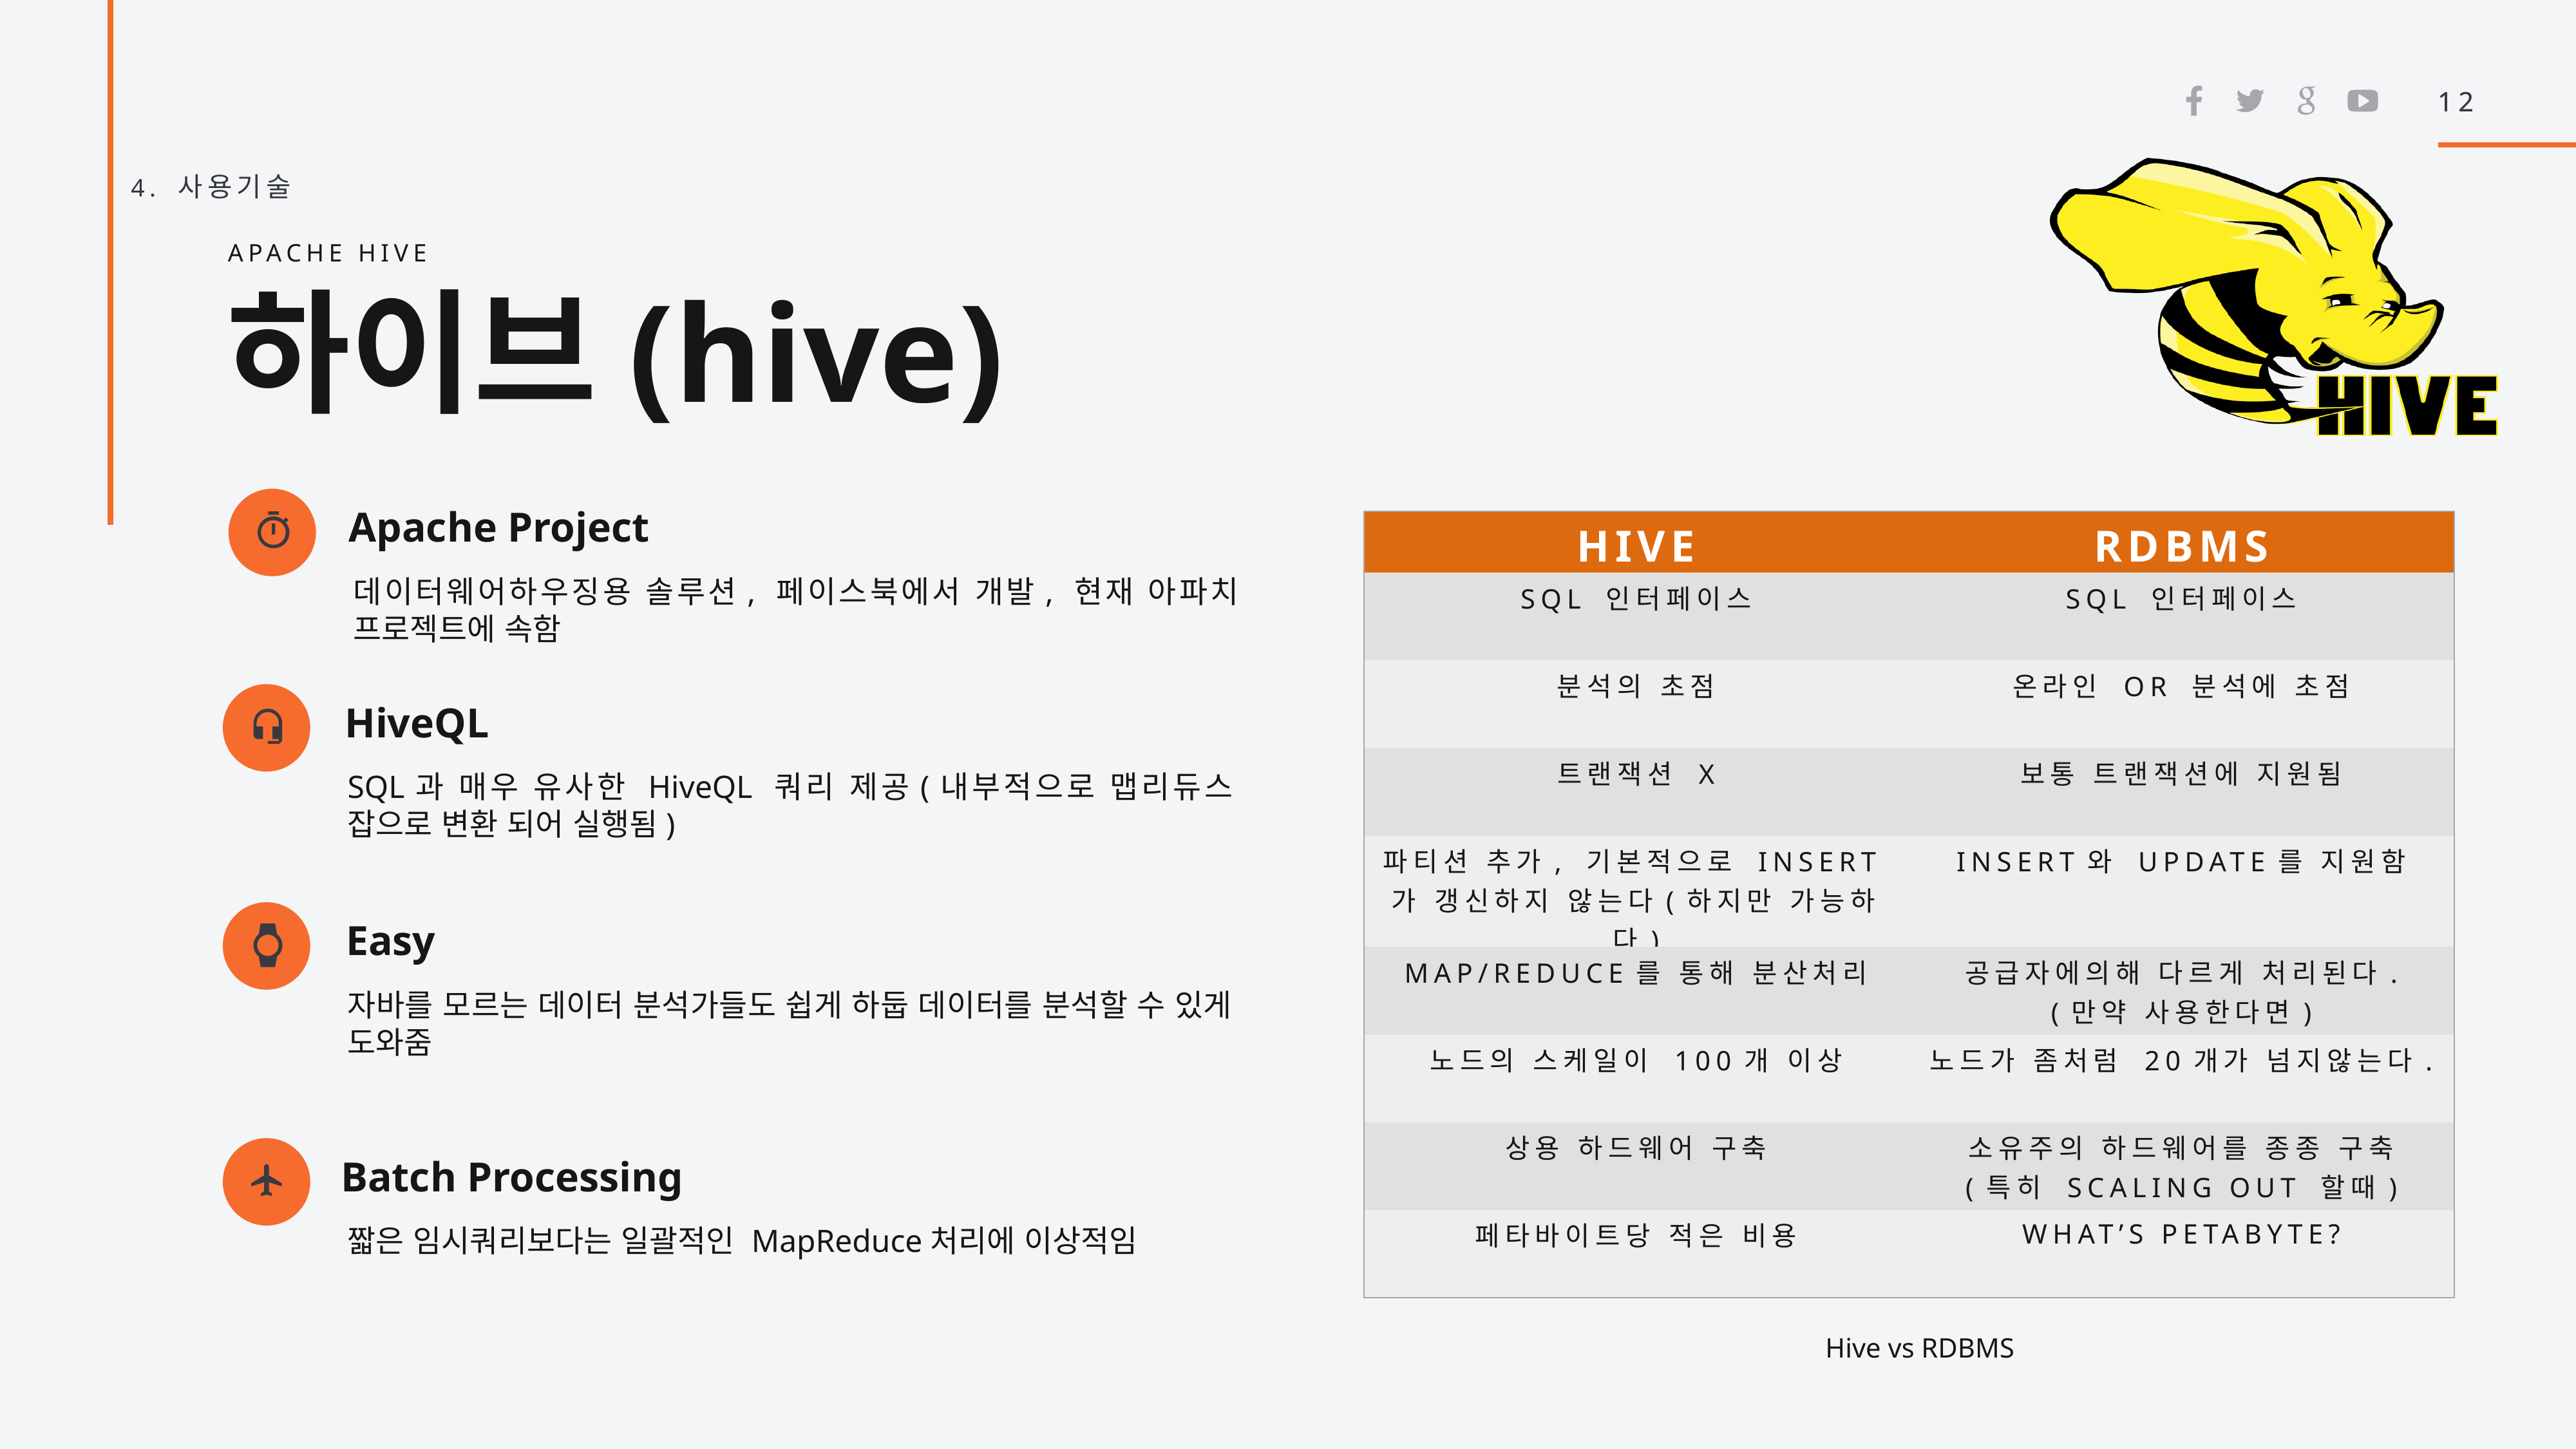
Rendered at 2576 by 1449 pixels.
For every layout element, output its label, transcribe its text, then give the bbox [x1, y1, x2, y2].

table_cell Map/Reduce를 통해 분산처리 [1365, 947, 1908, 1035]
text_box 4. 사용기술 [127, 166, 537, 207]
table_cell what’s petabyte? [1908, 1210, 2454, 1297]
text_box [222, 1142, 1238, 1374]
table_cell SQL 인터페이스 [1908, 573, 2454, 660]
table_cell INSERT와 UPDATE를 지원함 [1908, 836, 2454, 947]
text_box 하이브(hive) [223, 294, 1184, 630]
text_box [222, 684, 1238, 899]
table_cell SQL 인터페이스 [1365, 573, 1908, 660]
table_cell 보통 트랜잭션에 지원됨 [1908, 748, 2454, 836]
table_cell 노드가 좀처럼 20개가 넘지않는다. [1908, 1035, 2454, 1122]
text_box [222, 902, 1238, 1139]
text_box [228, 488, 1244, 725]
text_box Hive vs RDBMS [1592, 1327, 2248, 1446]
table_cell 공급자에의해 다르게 처리된다. (만약 사용한다면) [1908, 947, 2454, 1035]
table_cell 페타바이트당 적은 비용 [1365, 1210, 1908, 1297]
text_box 12 [2433, 80, 2498, 126]
table_cell 트랜잭션 x [1365, 748, 1908, 836]
text_box Apache hive [223, 233, 634, 270]
table_cell 상용 하드웨어 구축 [1365, 1122, 1908, 1210]
table_cell 노드의 스케일이 100개 이상 [1365, 1035, 1908, 1122]
table_cell 파티션 추가, 기본적으로 Insert가 갱신하지 않는다(하지만 가능하다) [1365, 836, 1908, 947]
picture [2050, 158, 2498, 436]
table_header RDBMS [1908, 512, 2454, 573]
table_cell 온라인 or 분석에 초점 [1908, 660, 2454, 748]
table_cell 분석의 초점 [1365, 660, 1908, 748]
table_header Hive [1365, 512, 1908, 573]
table_cell 소유주의 하드웨어를 종종 구축 (특히 scaling out 할때) [1908, 1122, 2454, 1210]
